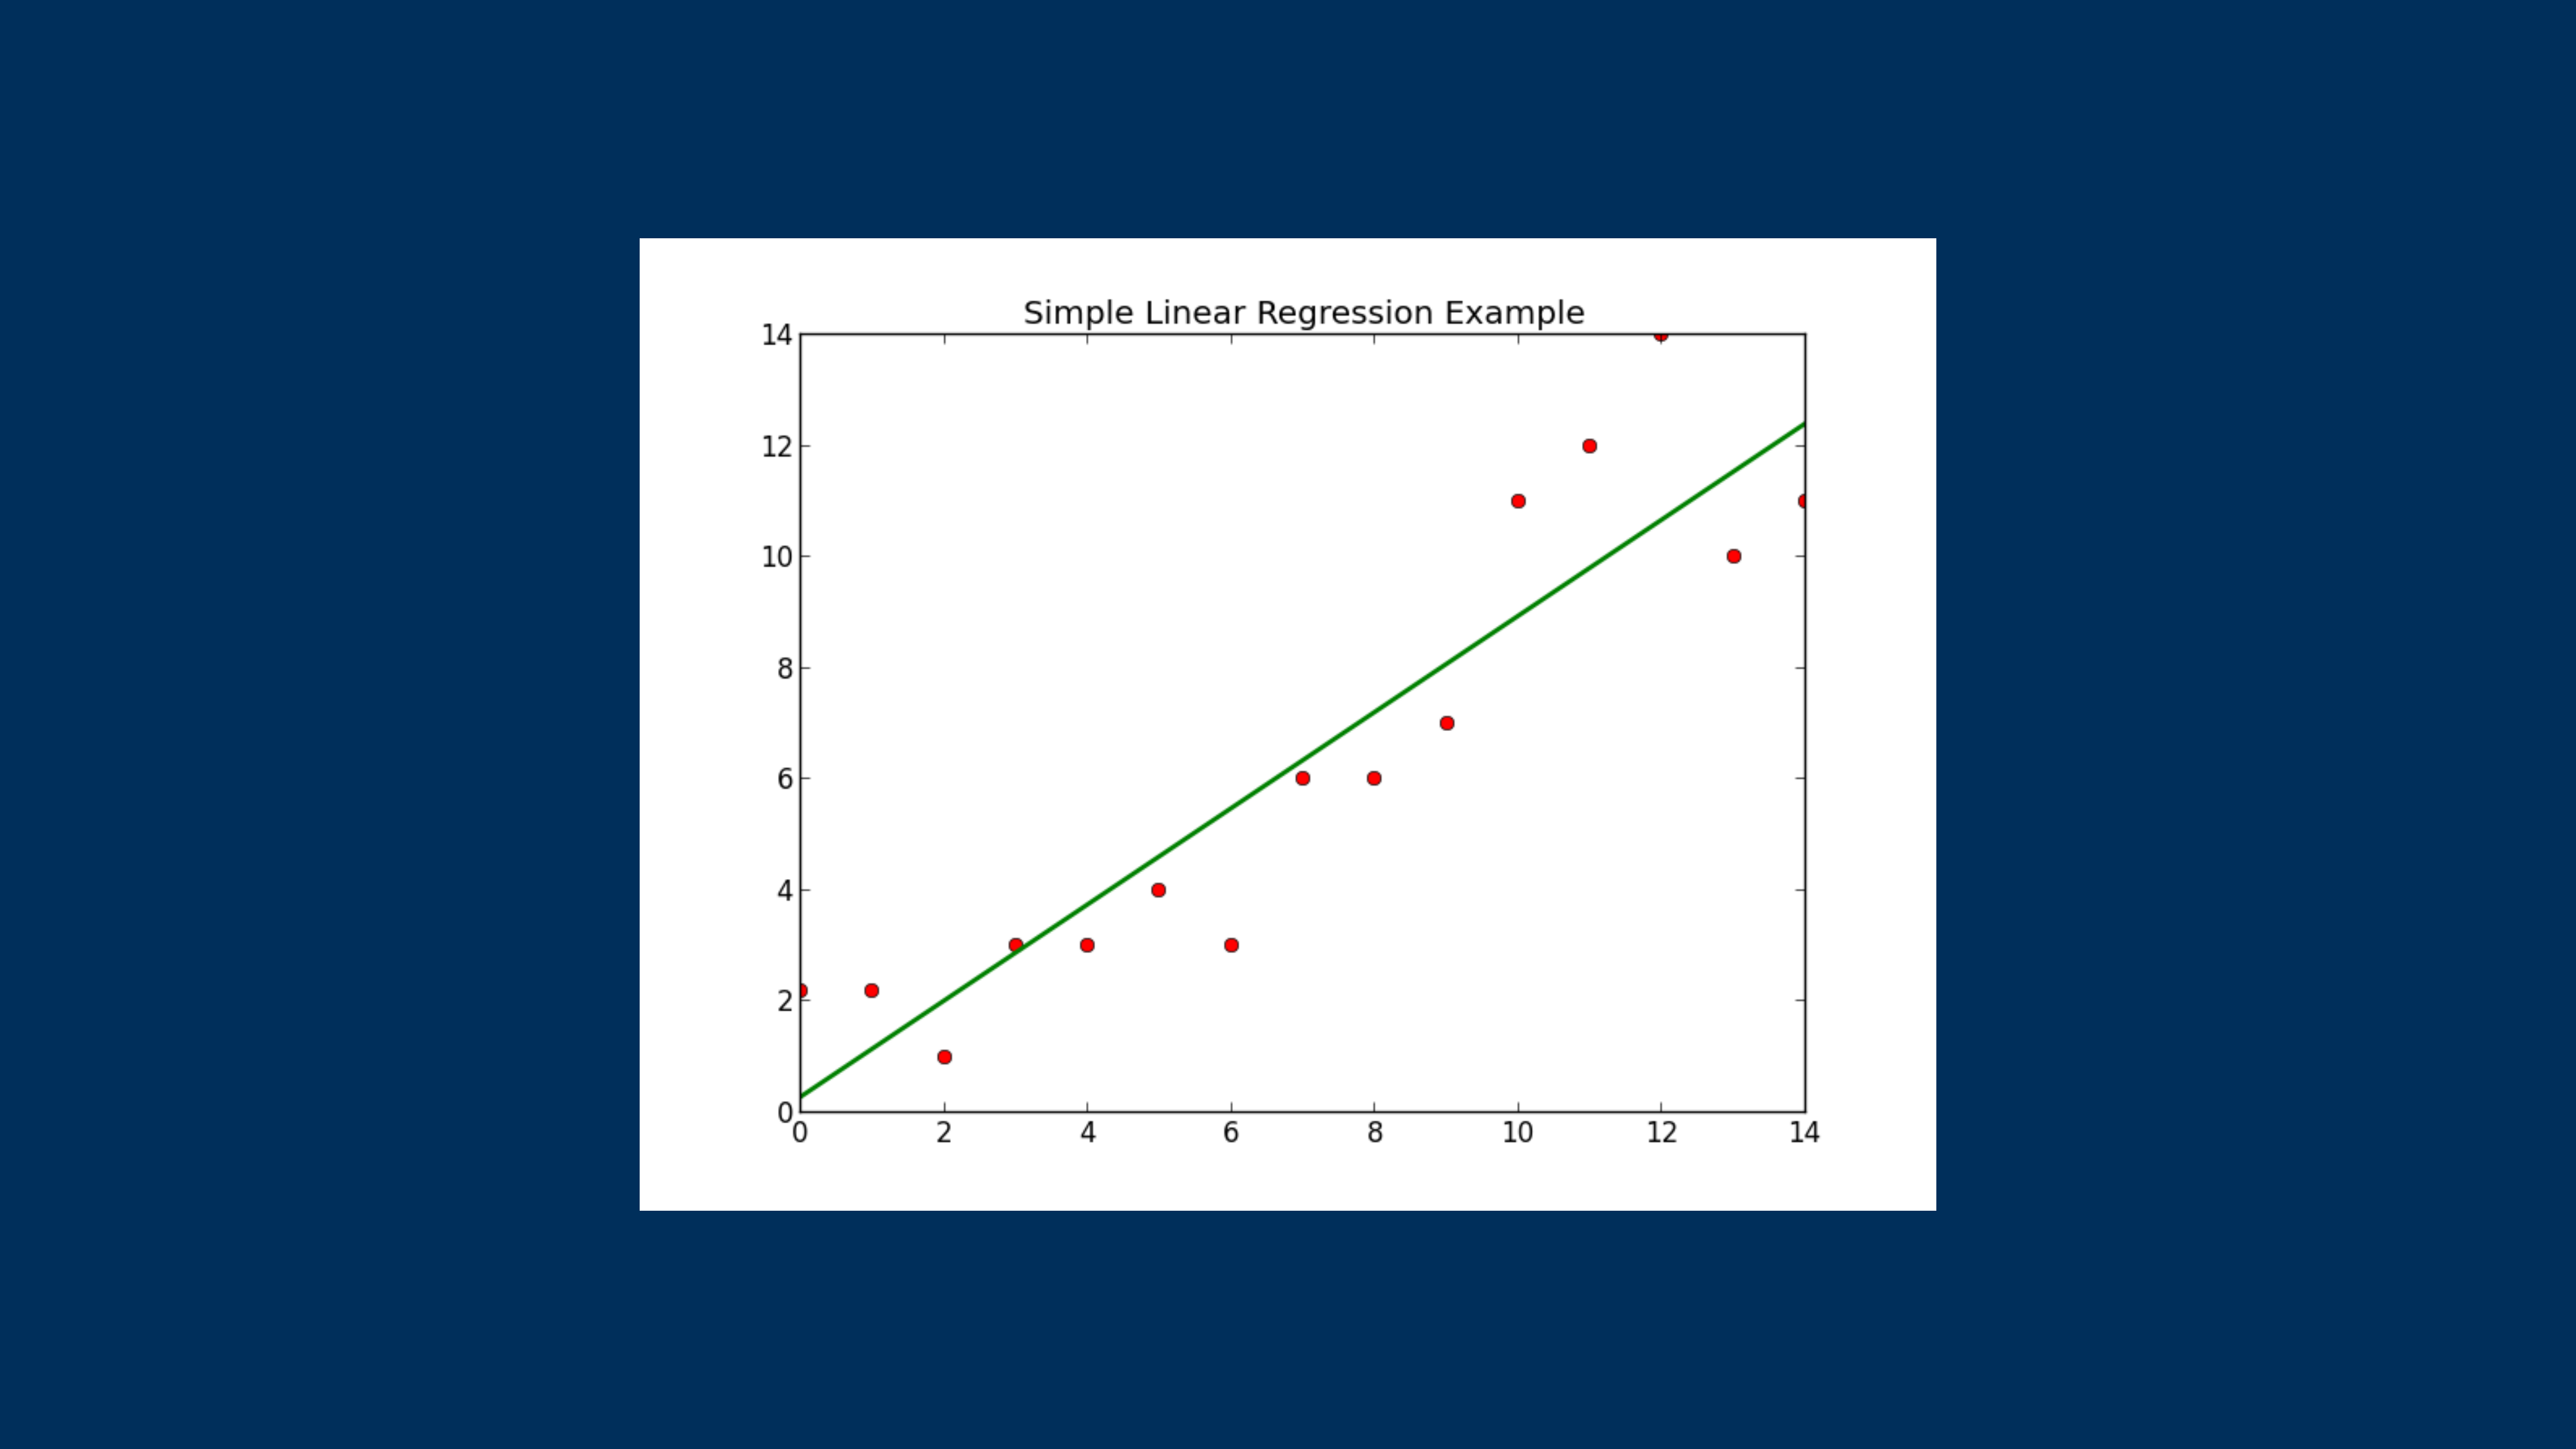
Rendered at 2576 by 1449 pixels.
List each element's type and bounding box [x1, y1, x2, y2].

picture [640, 238, 1936, 1211]
